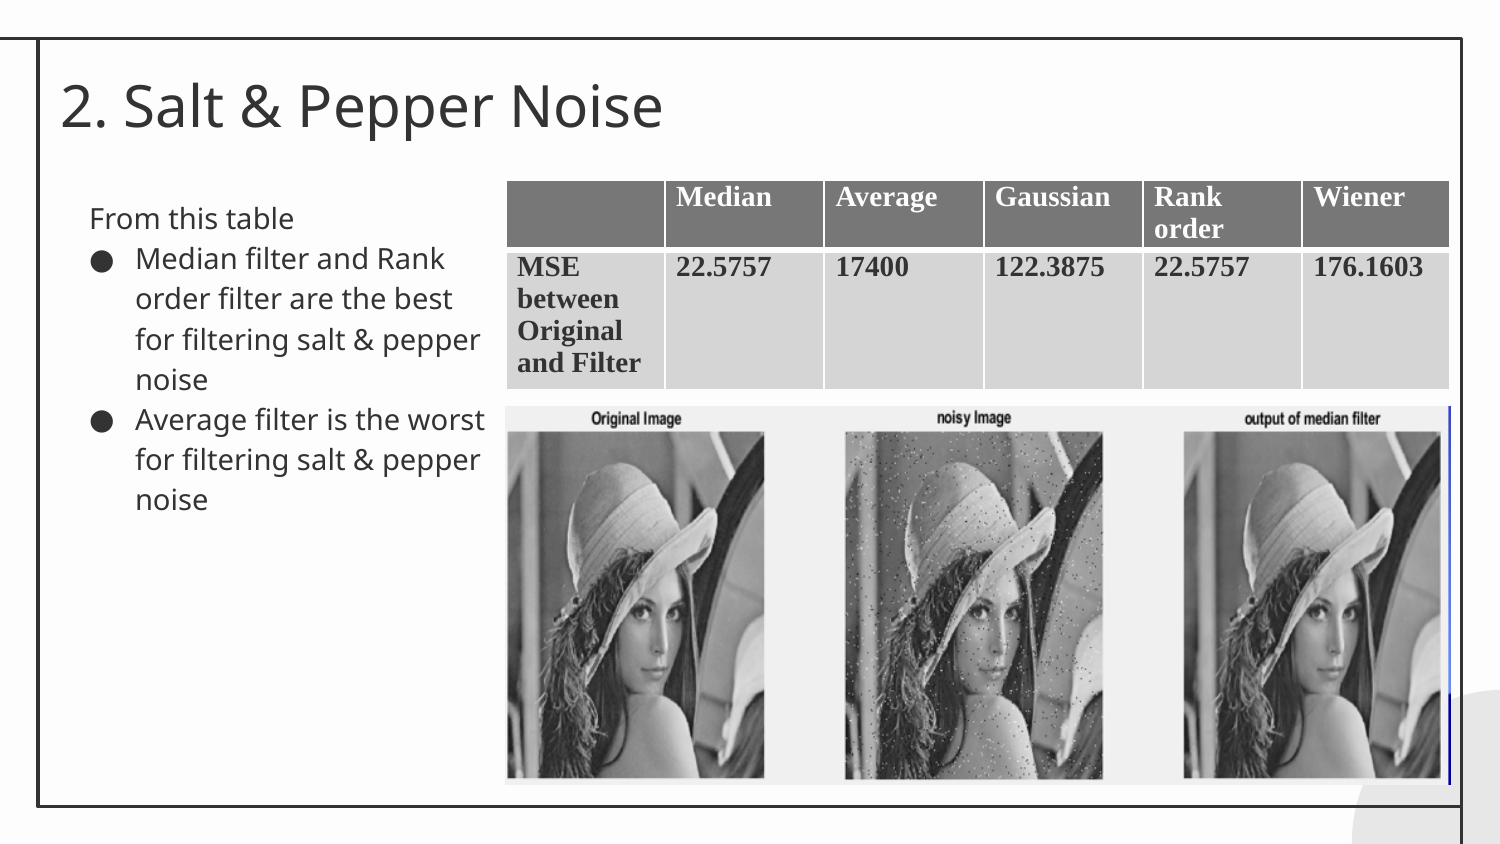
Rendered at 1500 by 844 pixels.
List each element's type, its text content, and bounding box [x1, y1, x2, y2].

table_cell 122.3875 [985, 253, 1142, 389]
table_header Wiener [1303, 181, 1449, 247]
table_header Rank order [1144, 181, 1301, 247]
title 2. Salt & Pepper Noise [45, 54, 1309, 149]
list From this table Median filter and Rank order filter are the best for filtering salt & pepper noise Average filter is the worst for filtering salt & pepper noise [45, 180, 506, 525]
table_header Average [825, 181, 983, 247]
table_cell MSE between Original and Filter [507, 253, 664, 389]
picture [505, 406, 1451, 785]
table_cell 22.5757 [666, 253, 823, 389]
table_cell 22.5757 [1144, 253, 1301, 389]
table_header [507, 181, 664, 247]
table_header Median [666, 181, 823, 247]
table_cell 176.1603 [1303, 253, 1449, 389]
table_cell 17400 [825, 253, 983, 389]
table_header Gaussian [985, 181, 1142, 247]
